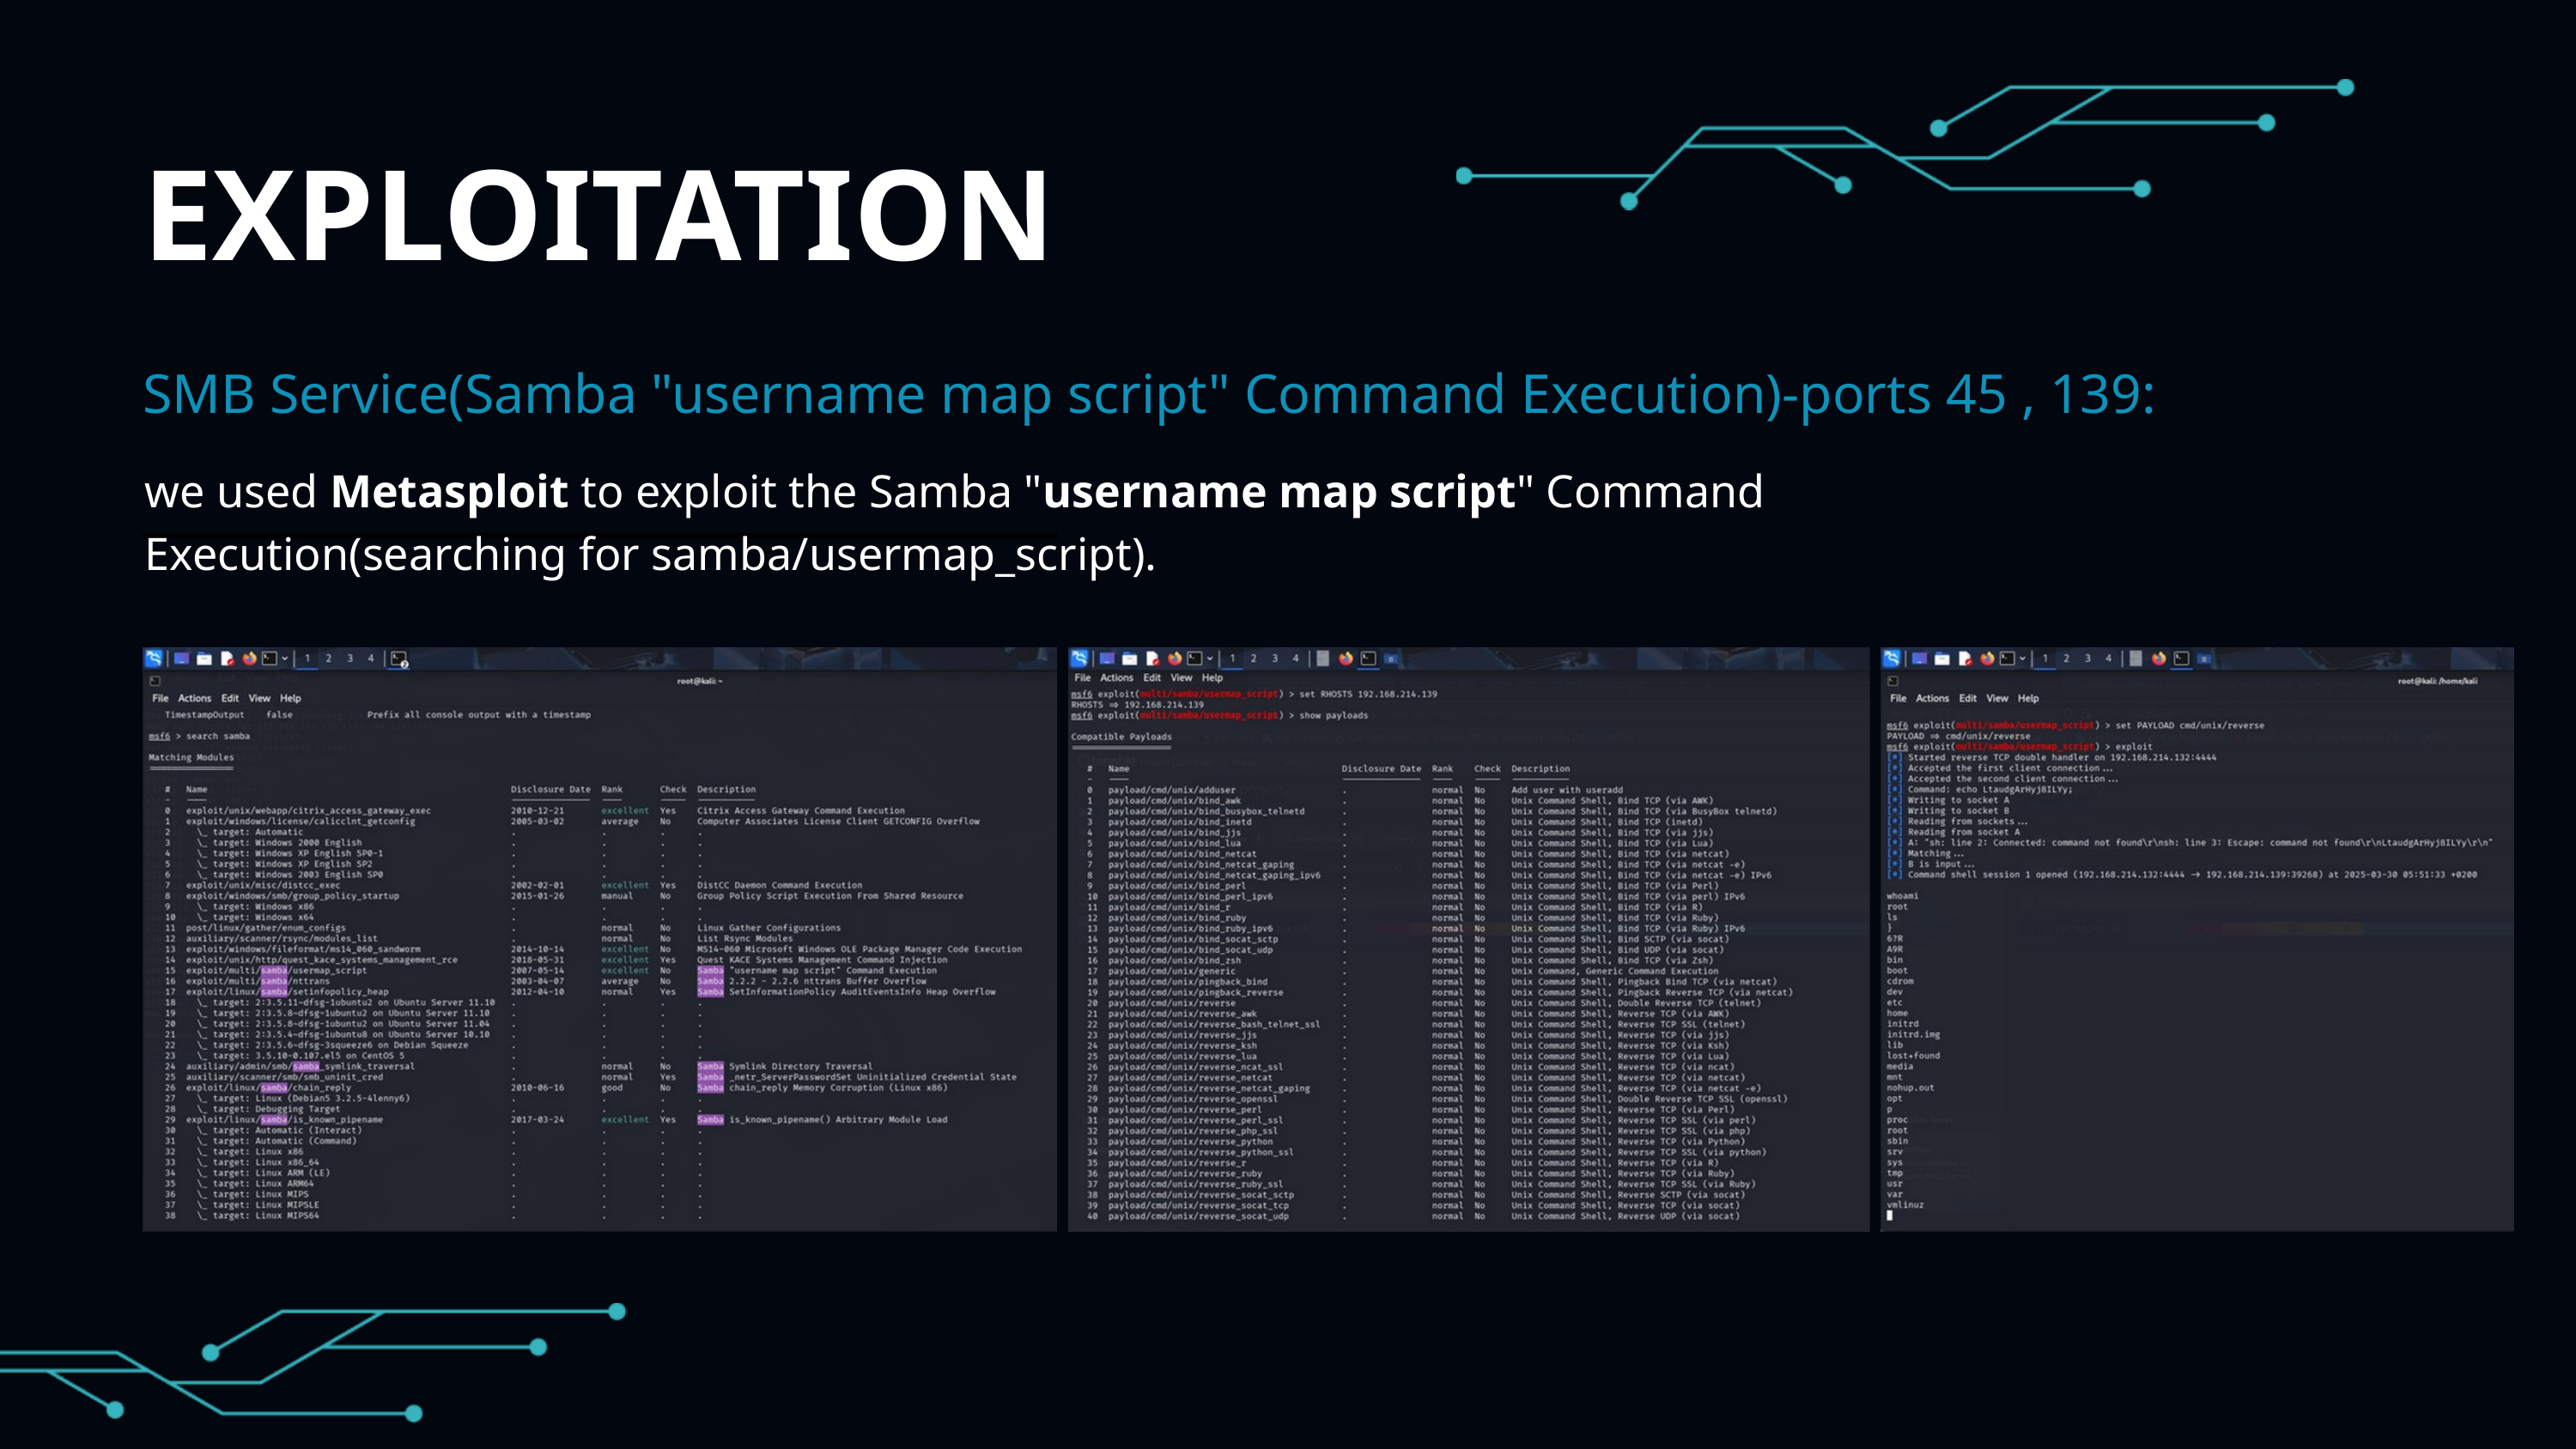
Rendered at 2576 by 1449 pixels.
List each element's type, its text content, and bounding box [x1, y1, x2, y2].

text_box [1455, 79, 2356, 210]
text_box [1068, 647, 1870, 1232]
text_box [1880, 647, 2514, 1232]
text_box [143, 647, 1058, 1232]
text_box we used Metasploit to exploit the Samba "username map script" Command Execution(searching for samba/usermap_script). [144, 454, 1837, 579]
text_box [0, 1303, 628, 1435]
text_box EXPLOITATION [143, 173, 1456, 286]
text_box SMB Service(Samba "username map script" Command Execution)-ports 45 , 139: [143, 349, 2293, 424]
